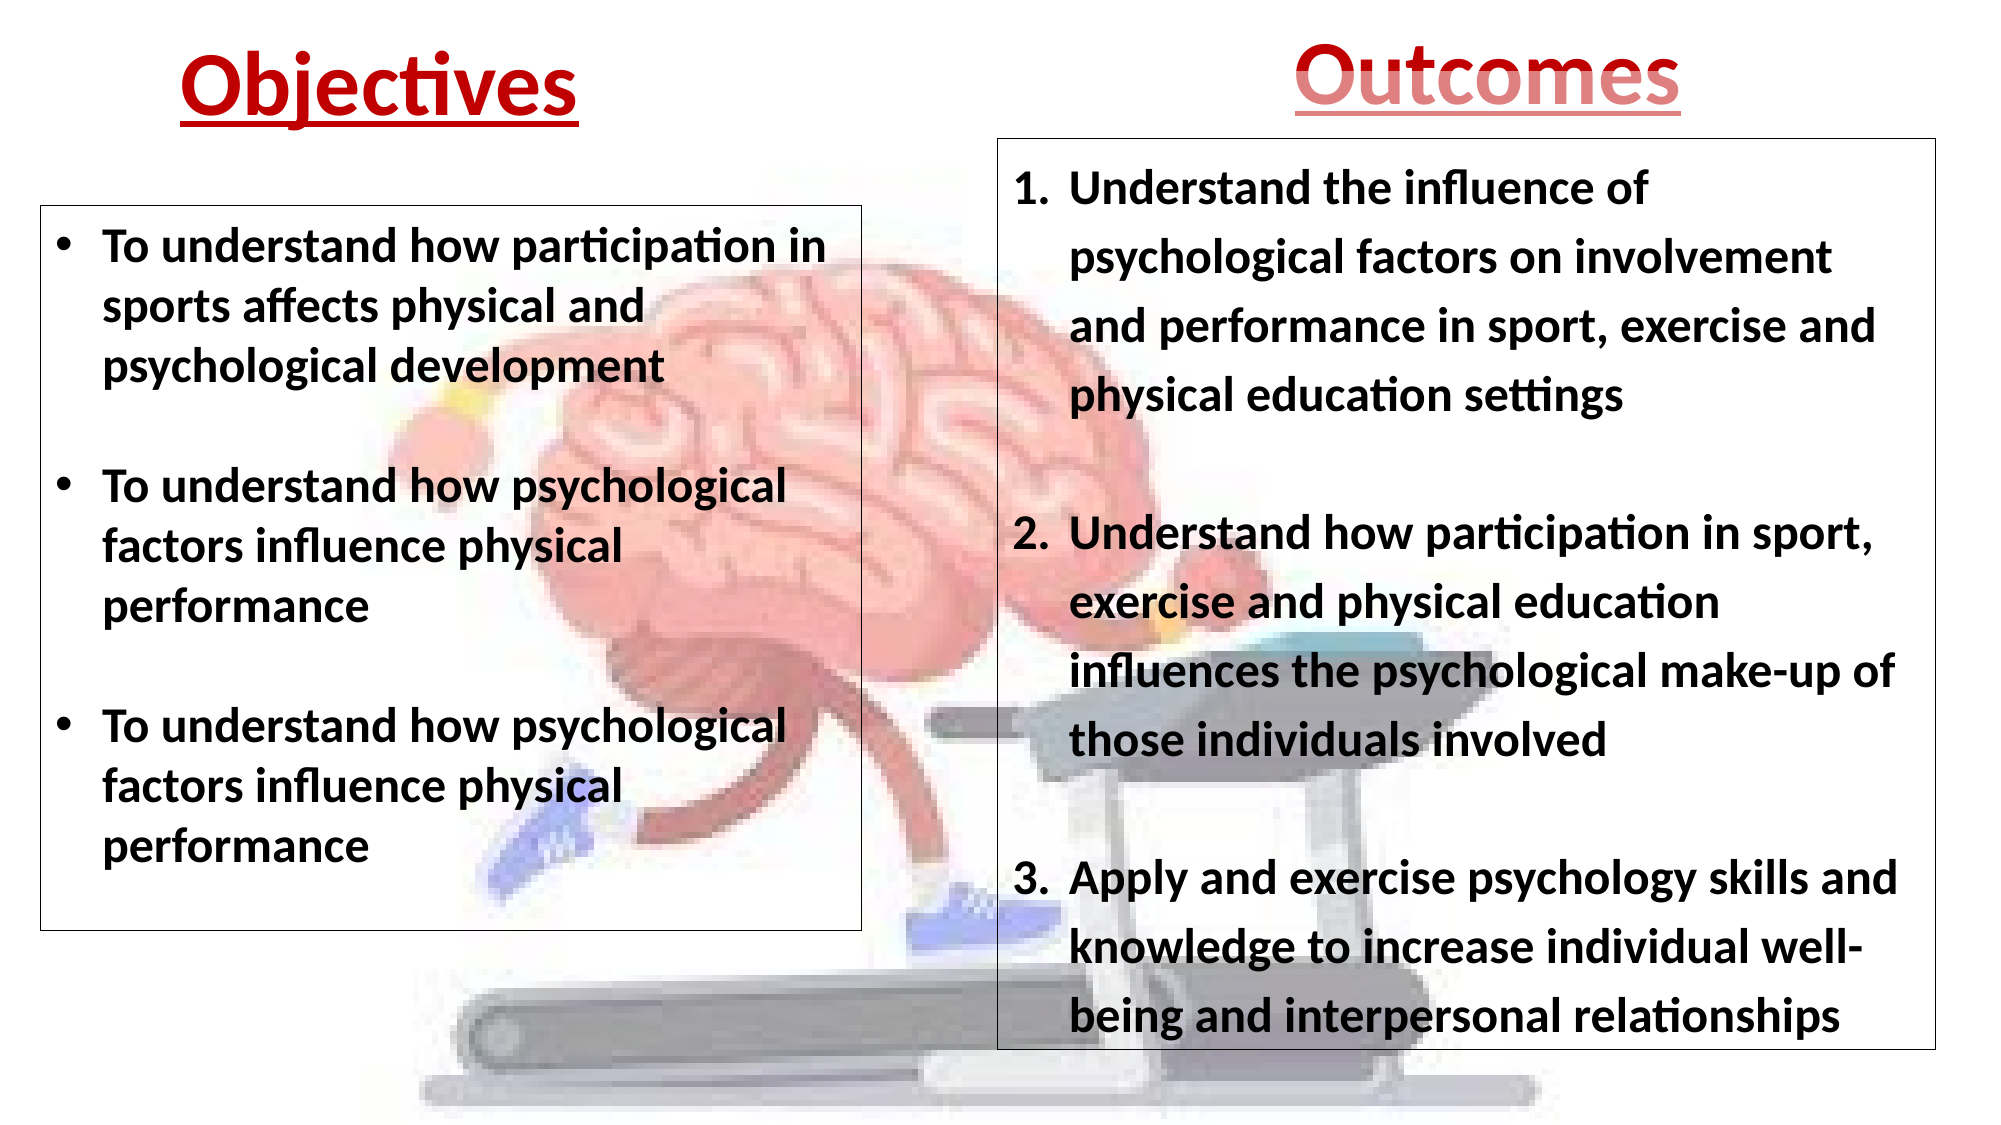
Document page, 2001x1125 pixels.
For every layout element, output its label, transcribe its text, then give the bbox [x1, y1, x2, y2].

text_box Understand the influence of psychological factors on involvement and performance in sport, exercise and physical education settings Understand how participation in sport, exercise and physical education influences the psychological make-up of those individuals involved Apply and exercise psychology skills and knowledge to increase individual well-being and interpersonal relationships [1698, 138, 1936, 1050]
text_box Objectives [110, 32, 649, 125]
text_box Outcomes [1116, 18, 1860, 138]
picture [164, 71, 1698, 1125]
text_box To understand how participation in sports affects physical and psychological development To understand how psychological factors influence physical performance To understand how psychological factors influence physical performance [40, 205, 164, 931]
